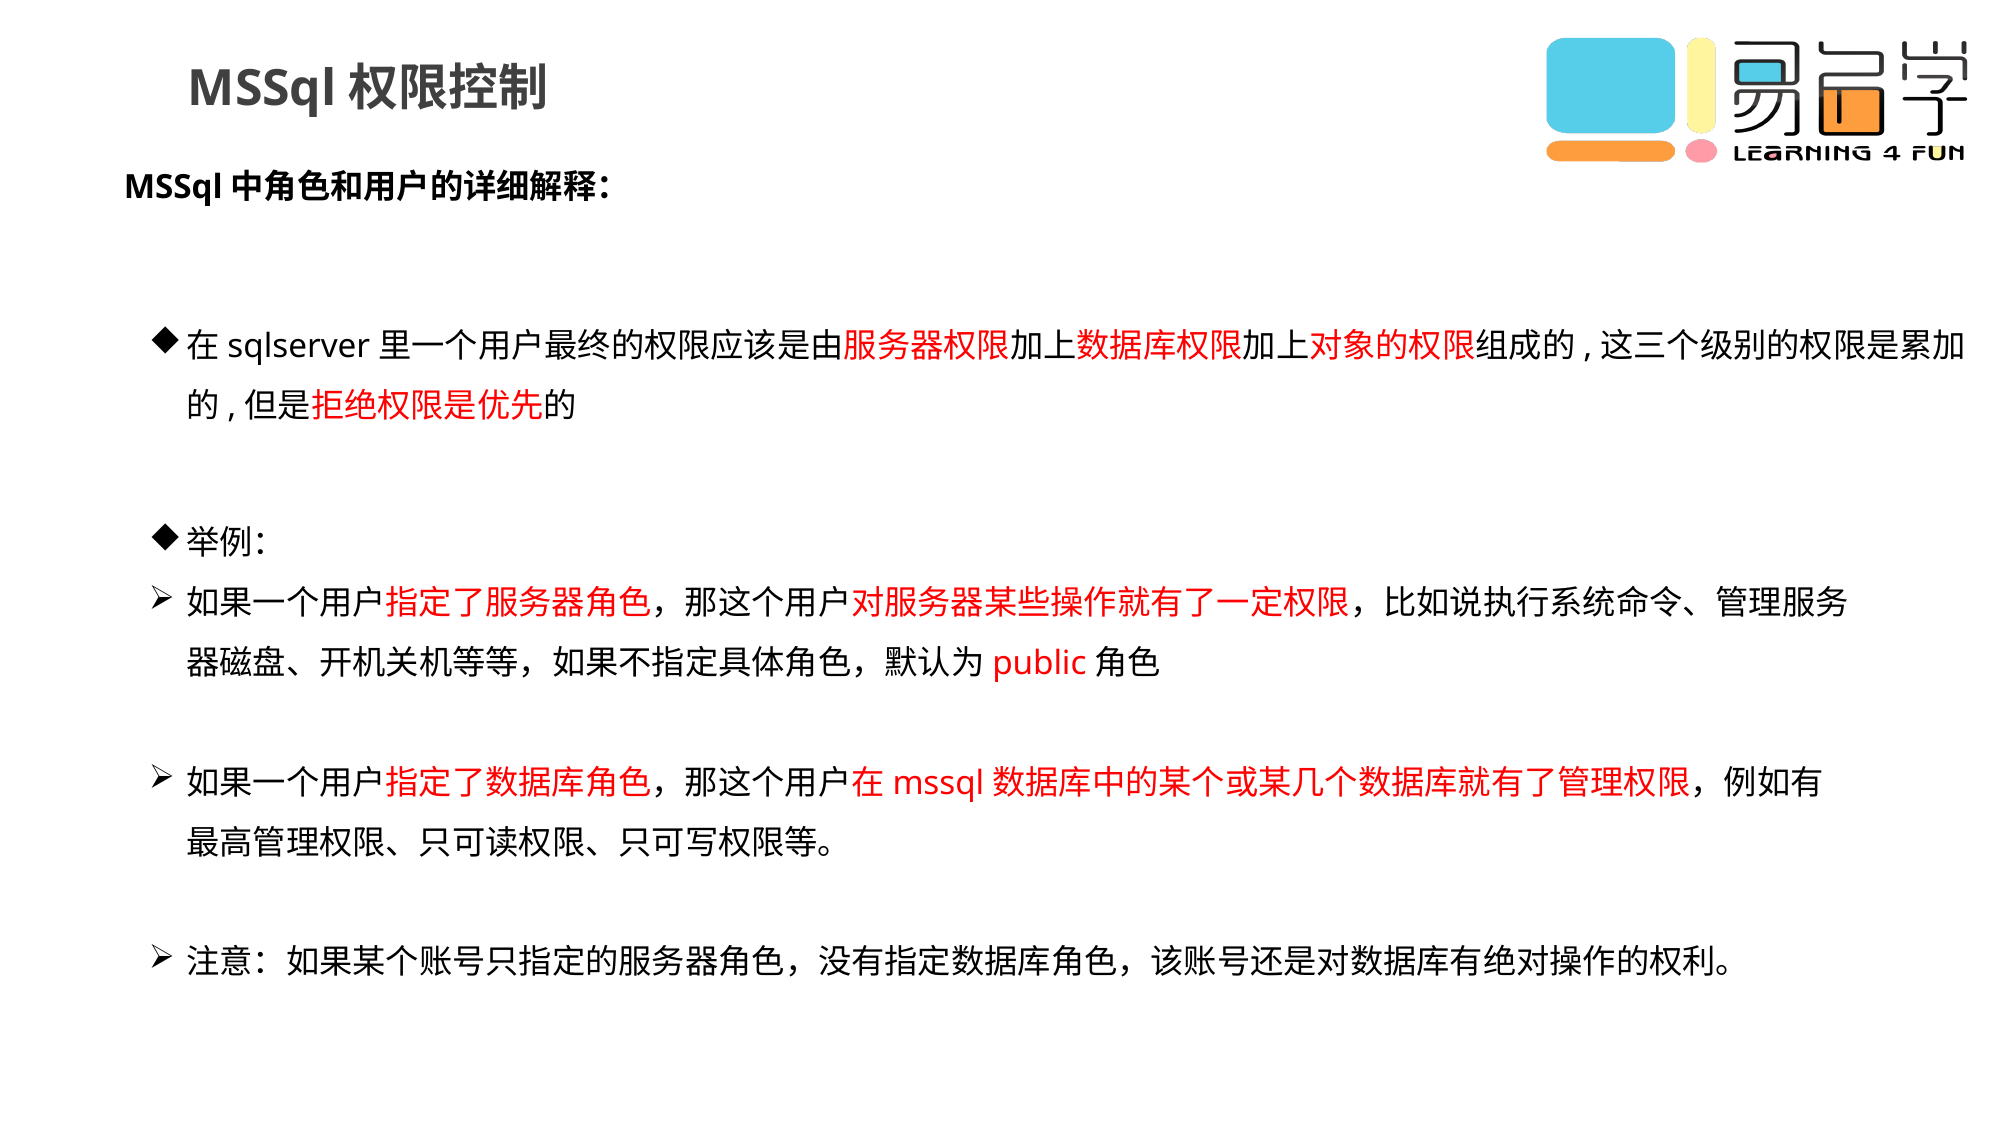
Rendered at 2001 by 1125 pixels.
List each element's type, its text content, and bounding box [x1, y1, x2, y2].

picture [1488, 0, 2001, 199]
text_box 在sqlserver里一个用户最终的权限应该是由服务器权限加上数据库权限加上对象的权限组成的,这三个级别的权限是累加的,但是拒绝权限是优先的 [138, 294, 2000, 435]
text_box 举例： 如果一个用户指定了服务器角色，那这个用户对服务器某些操作就有了一定权限，比如说执行系统命令、管理服务器磁盘、开机关机等等，如果不指定具体角色，默认为public角色 如果一个用户指定了数据库角色，那这个用户在mssql数据库中的某个或某几个数据库就有了管理权限，例如有最高管理权限、只可读权限、只可写权限等。 注意：如果某个账号只指定的服务器角色，没有指定数据库角色，该账号还是对数据库有绝对操作的权利。 [138, 491, 1862, 1051]
text_box MSSql中角色和用户的详细解释： [113, 154, 1749, 215]
text_box MSSql权限控制 [187, 55, 843, 116]
